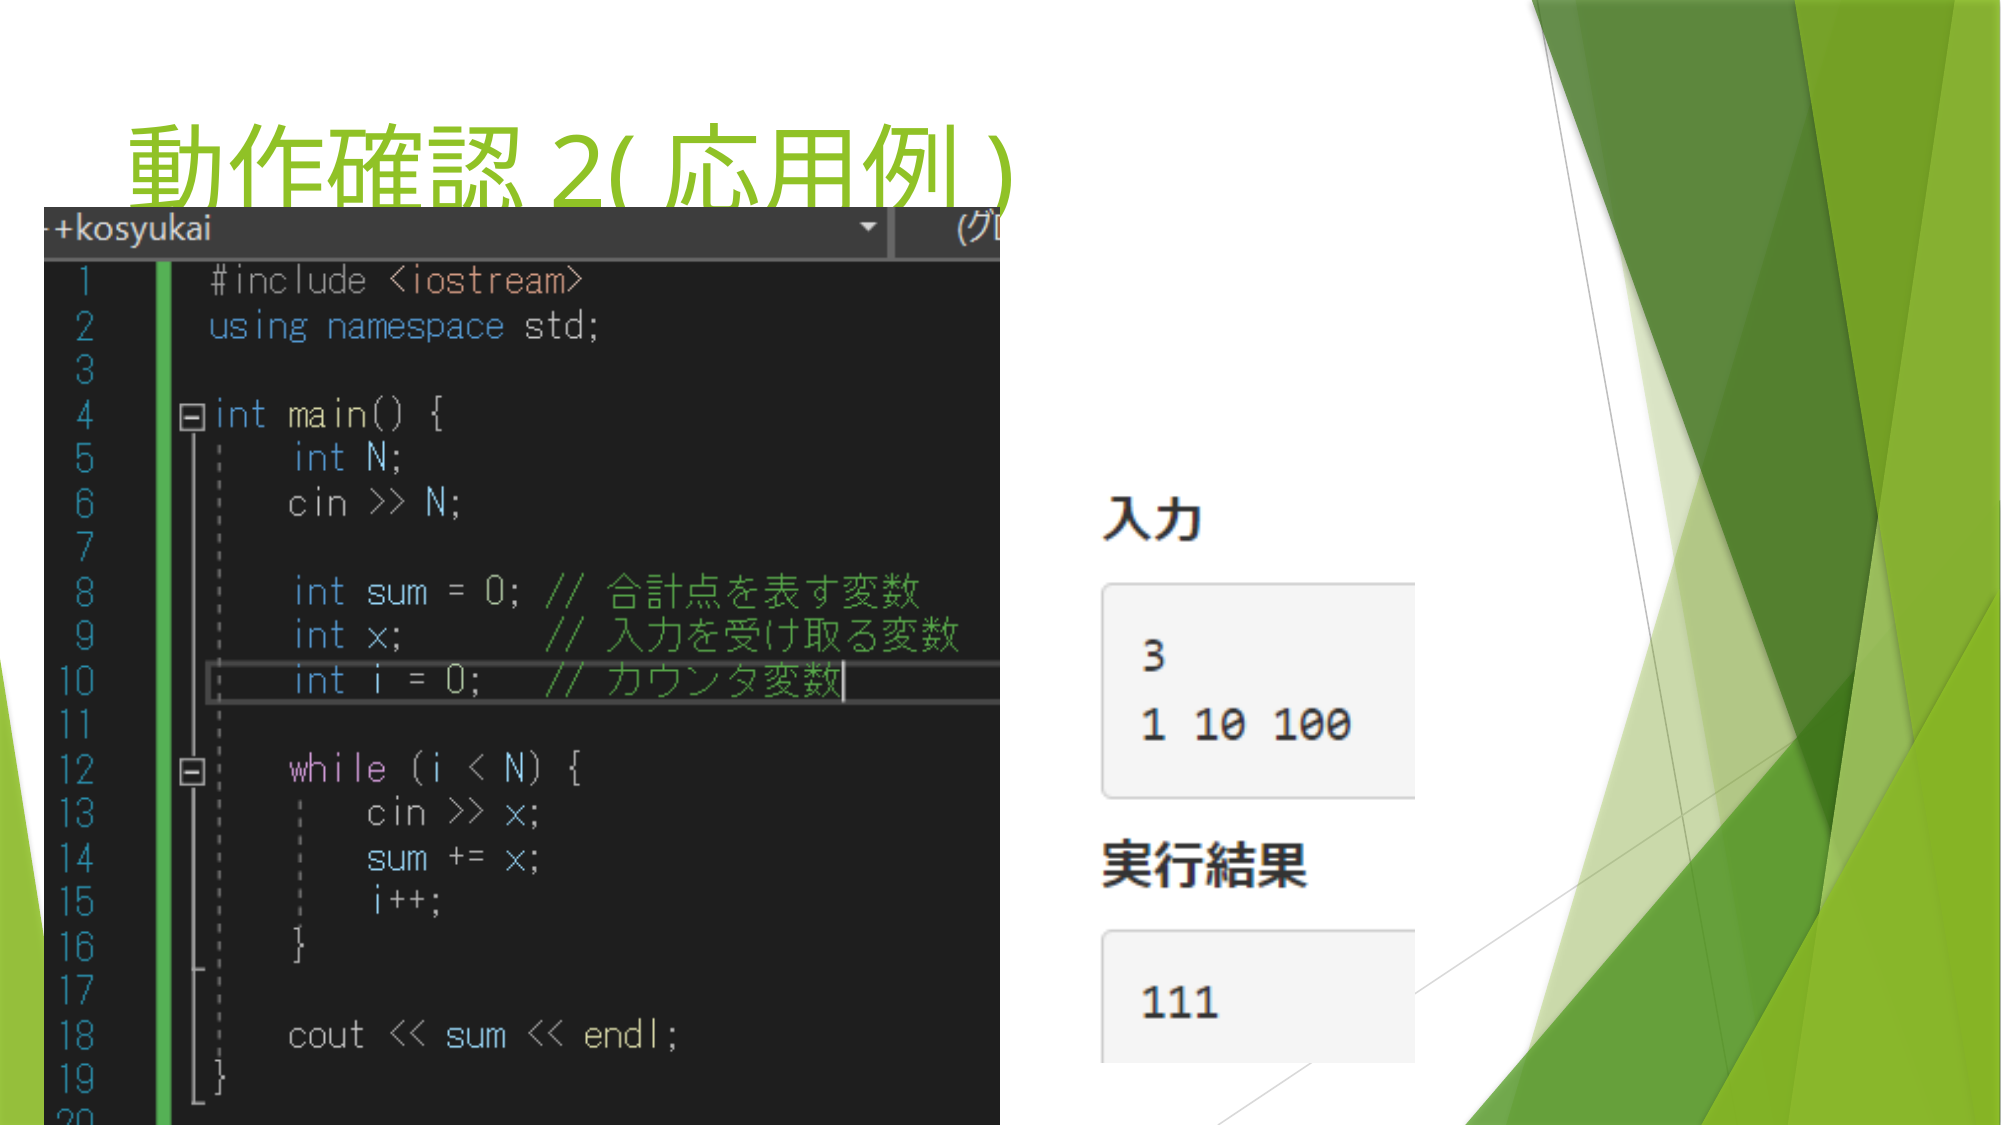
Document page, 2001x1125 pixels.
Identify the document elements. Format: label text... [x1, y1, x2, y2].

picture [1097, 462, 1416, 1063]
picture [44, 206, 1001, 1125]
title 動作確認2(応用例) [111, 99, 1522, 317]
